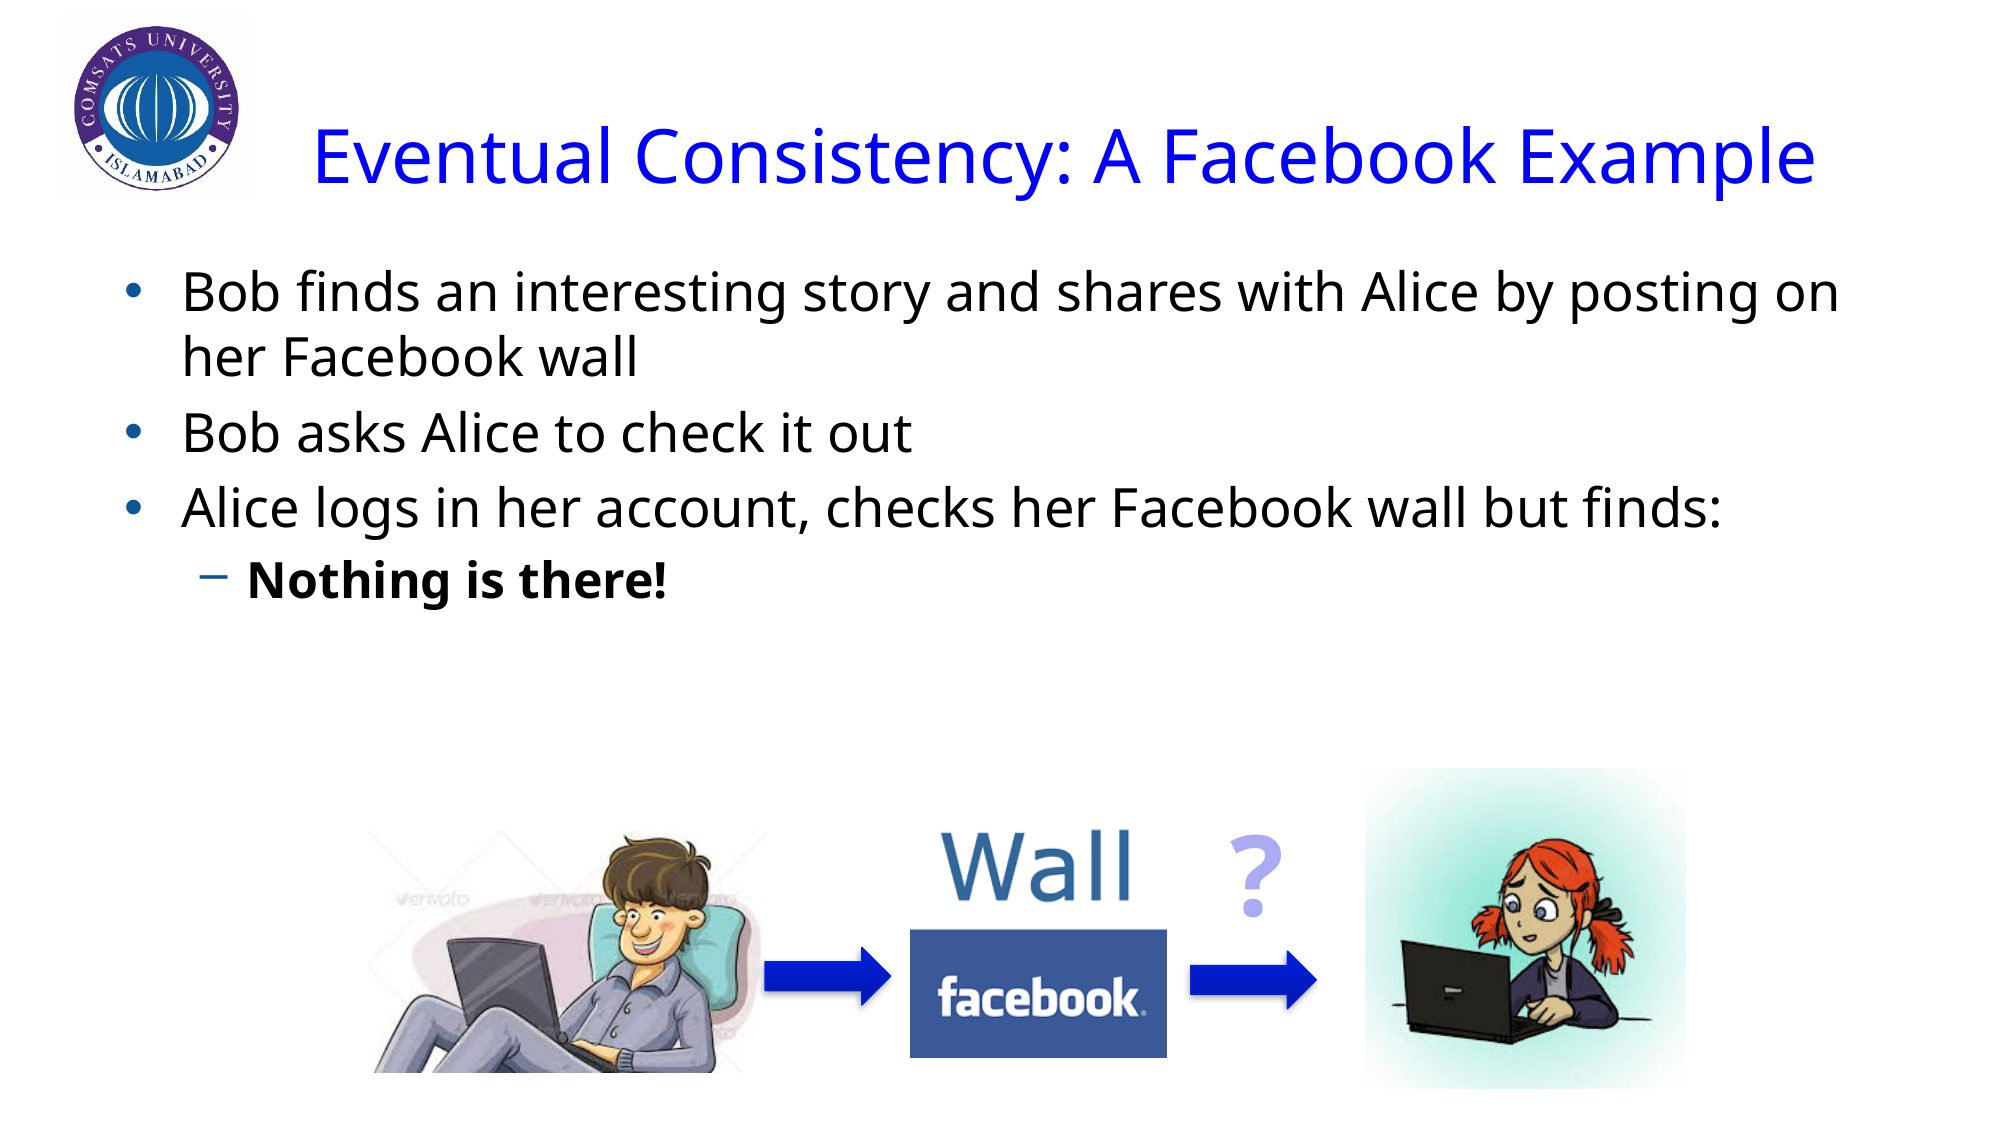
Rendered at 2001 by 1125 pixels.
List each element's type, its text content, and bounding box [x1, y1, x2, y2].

title Eventual Consistency: A Facebook Example [296, 77, 1860, 231]
picture [62, 12, 250, 200]
text_box Bob finds an interesting story and shares with Alice by posting on her Facebook wall Bob asks Alice to check it out Alice logs in her account, checks her Facebook wall but finds: Nothing is there! [109, 249, 1912, 1105]
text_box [368, 768, 1686, 1089]
